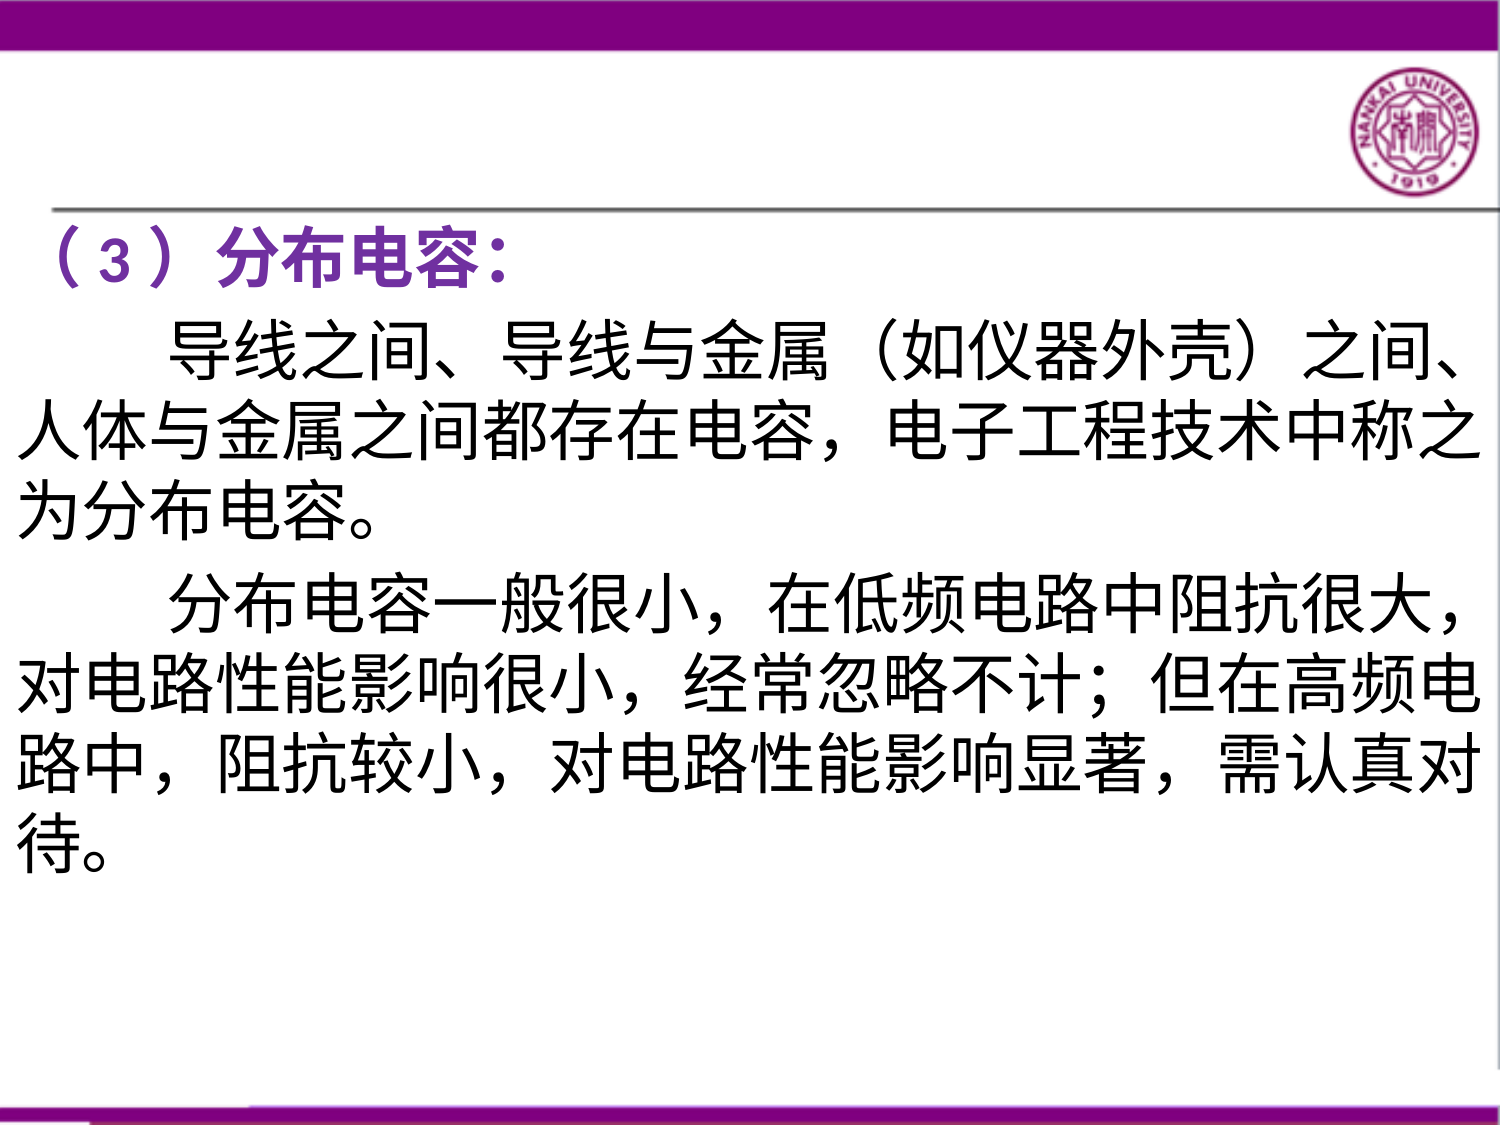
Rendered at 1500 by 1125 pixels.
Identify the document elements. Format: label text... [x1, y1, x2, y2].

picture [0, 1106, 1500, 1125]
list （3）分布电容： 导线之间、导线与金属（如仪器外壳）之间、人体与金属之间都存在电容，电子工程技术中称之为分布电容。 分布电容一般很小，在低频电路中阻抗很大，对电路性能影响很小，经常忽略不计；但在高频电路中，阻抗较小，对电路性能影响显著，需认真对待。 [0, 208, 1500, 1106]
picture [0, 0, 1500, 208]
